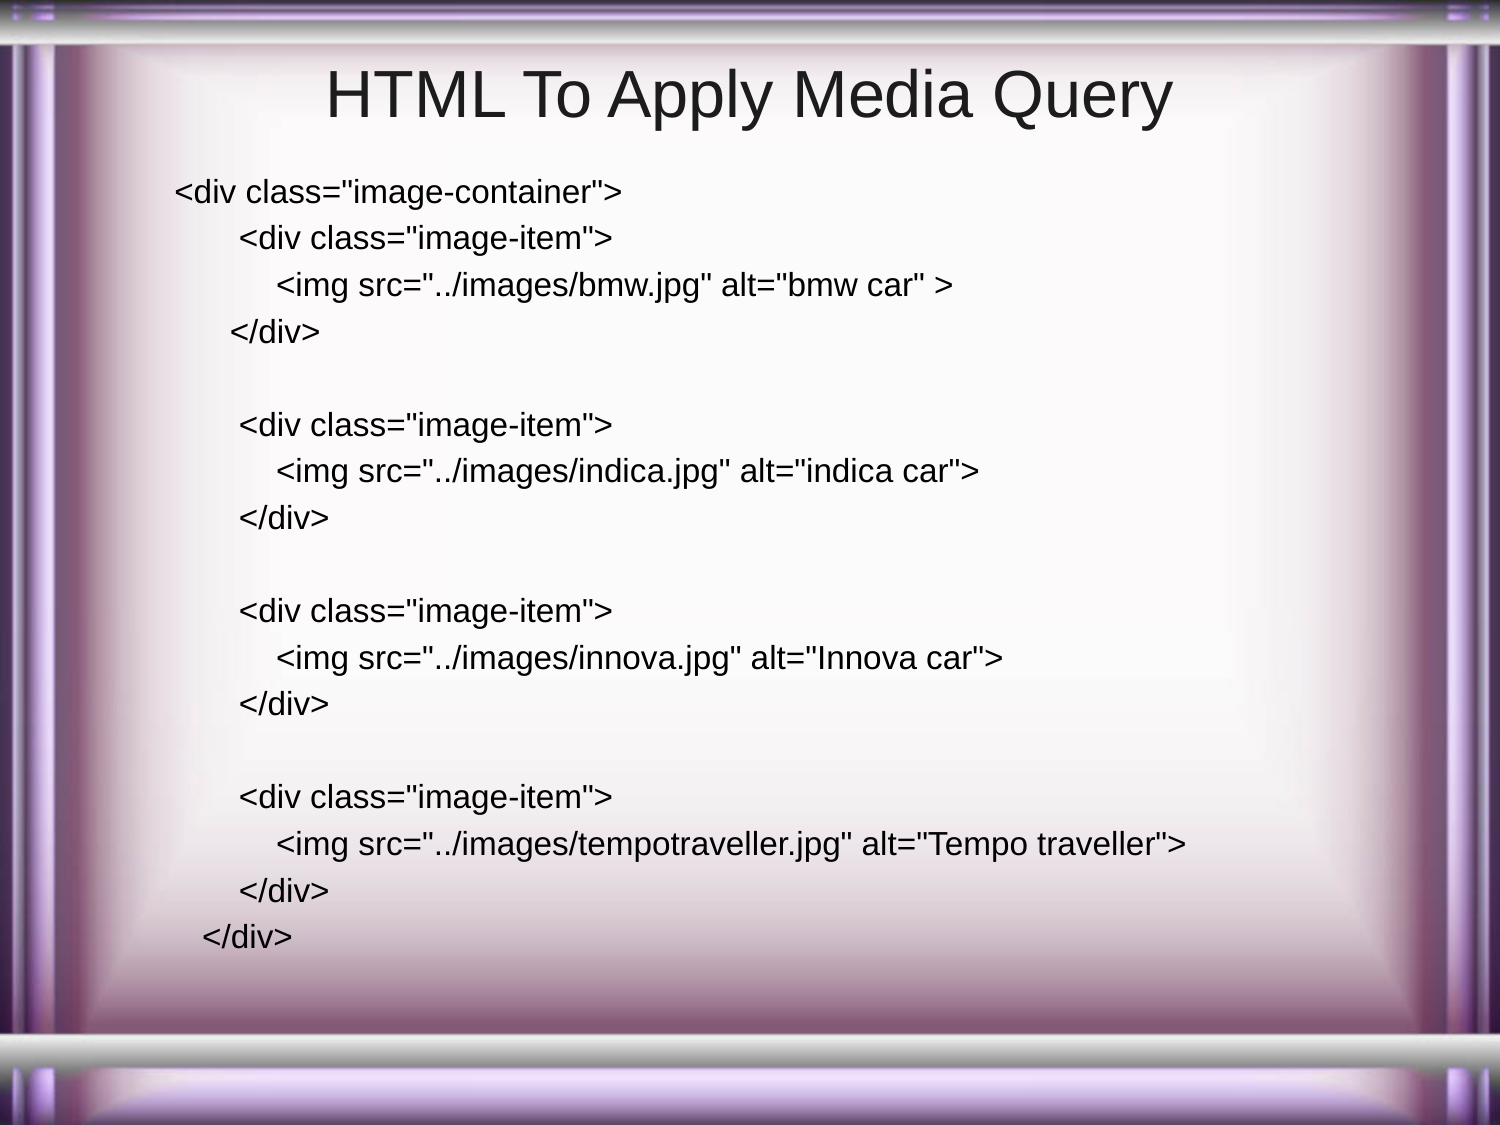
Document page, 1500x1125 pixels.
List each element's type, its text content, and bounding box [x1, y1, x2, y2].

list <div class="image-container"> <div class="image-item"> <img src="../images/bmw.jpg" alt="bmw car" > </div> <div class="image-item"> <img src="../images/indica.jpg" alt="indica car"> </div> <div class="image-item"> <img src="../images/innova.jpg" alt="Innova car"> </div> <div class="image-item"> <img src="../images/tempotraveller.jpg" alt="Tempo traveller"> </div> </div> [75, 162, 1425, 1005]
picture [0, 0, 1500, 1125]
title HTML To Apply Media Query [75, 45, 1425, 138]
